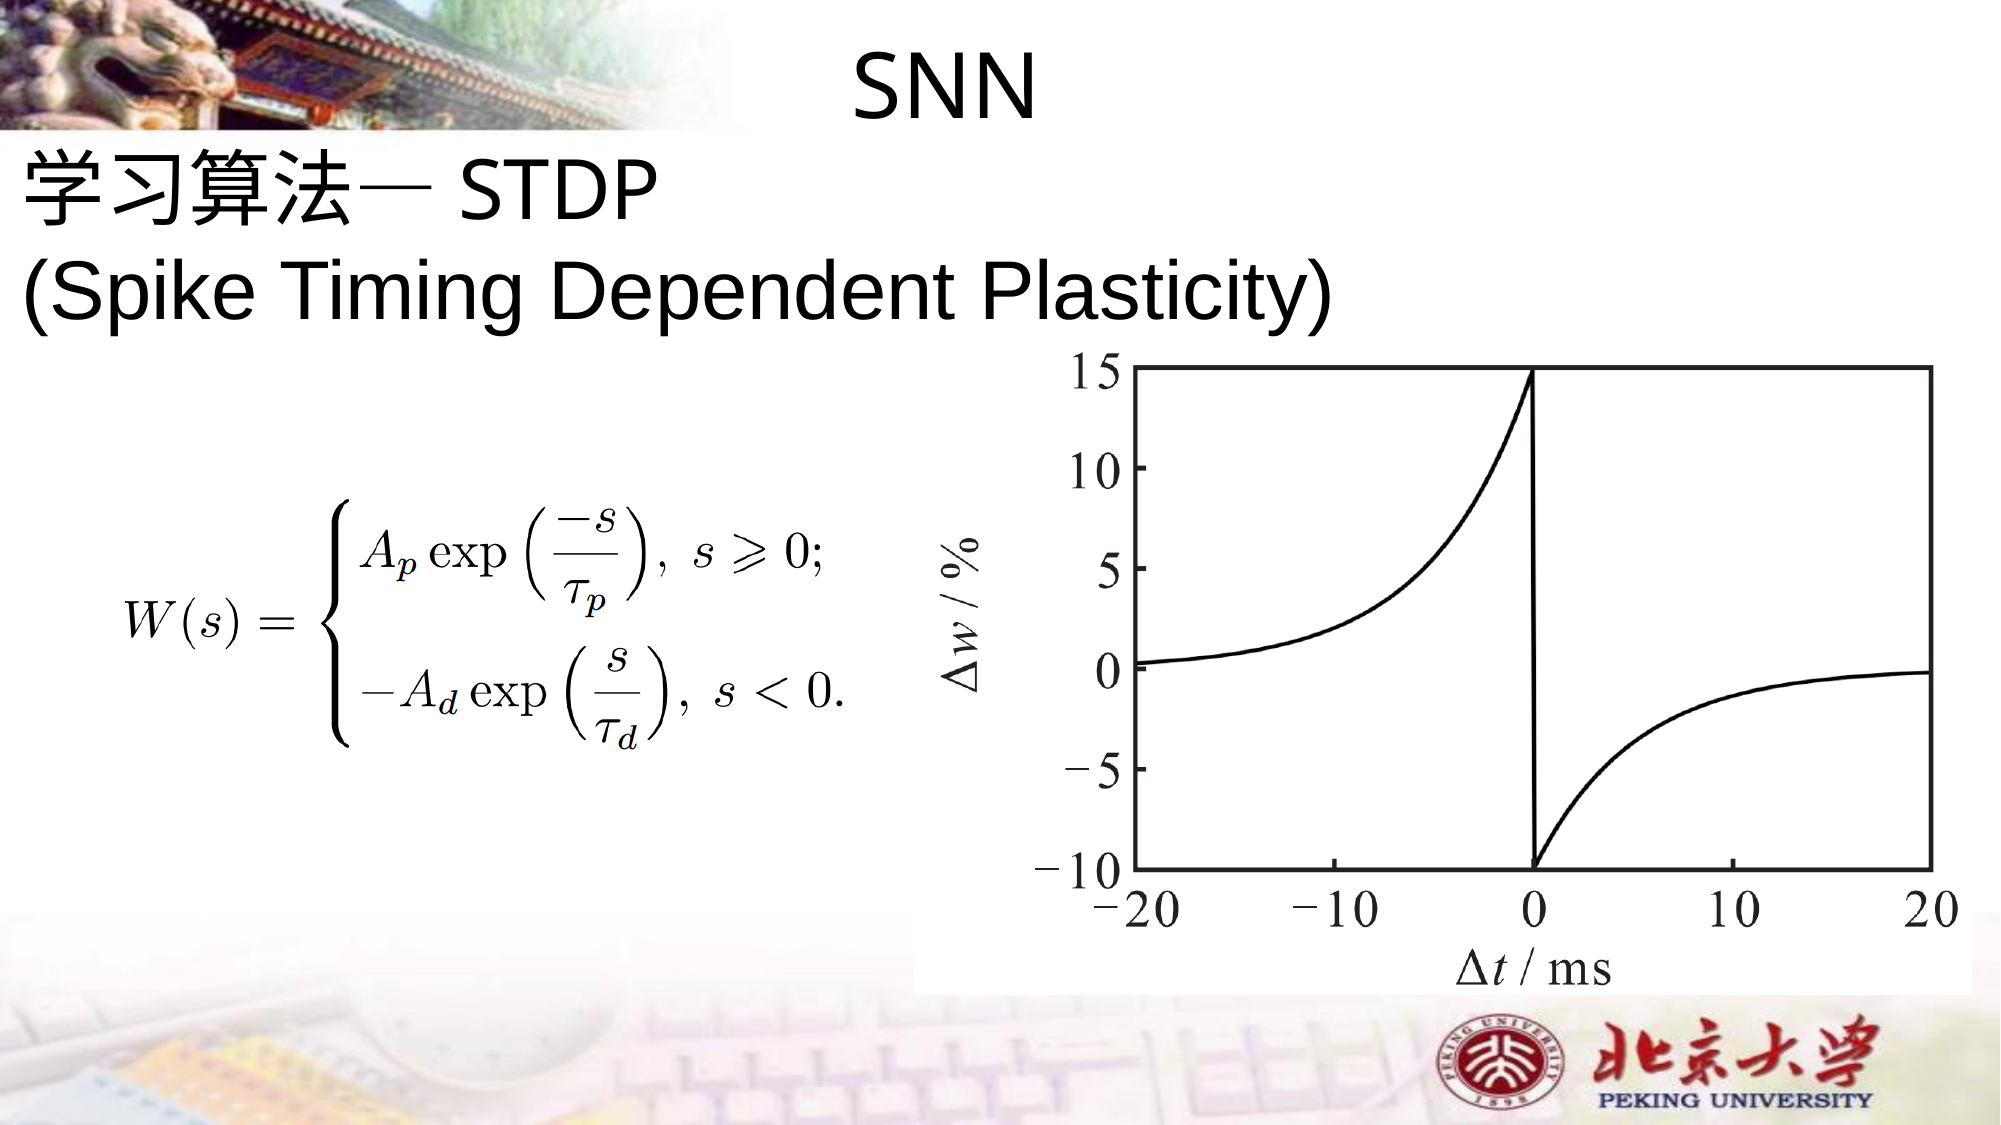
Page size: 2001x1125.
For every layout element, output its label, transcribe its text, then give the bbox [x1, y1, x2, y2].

text_box 学习算法—STDP (Spike Timing Dependent Plasticity) [7, 128, 1352, 344]
text_box SNN [680, 19, 1214, 128]
picture [0, 0, 2001, 1125]
